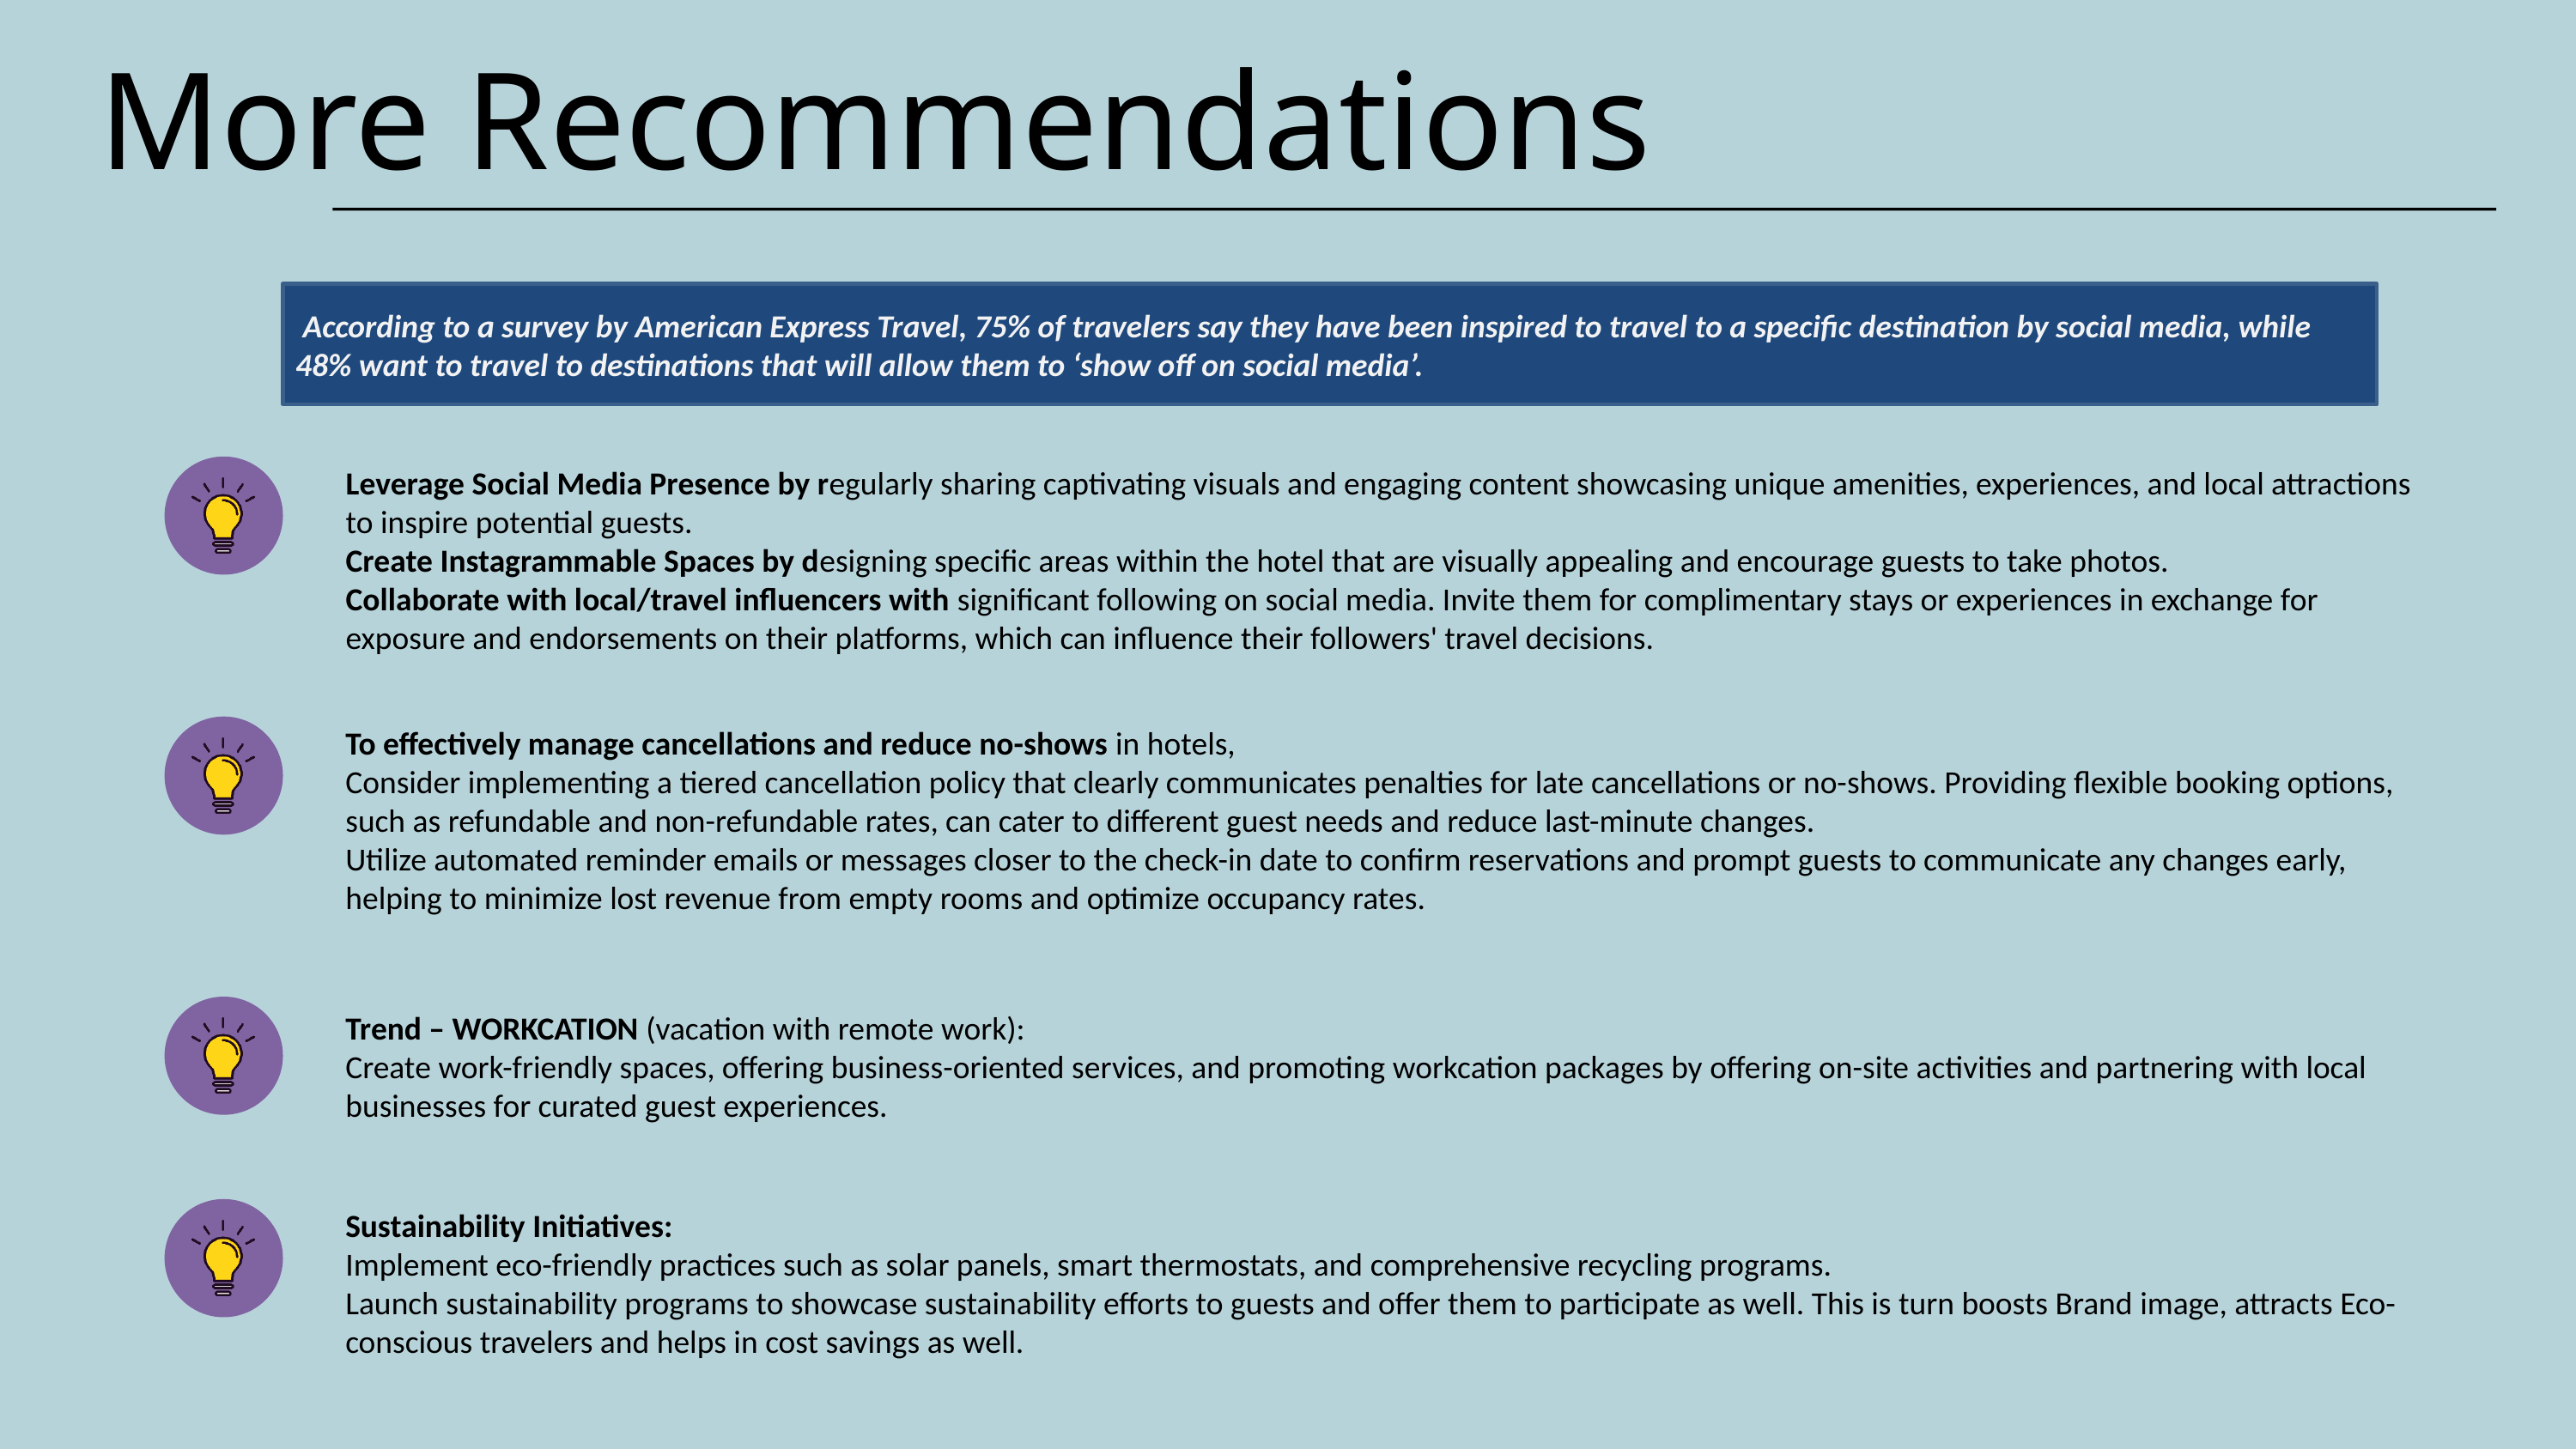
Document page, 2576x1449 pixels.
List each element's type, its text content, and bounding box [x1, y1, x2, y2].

text_box Leverage Social Media Presence by regularly sharing captivating visuals and engaging content showcasing unique amenities, experiences, and local attractions to inspire potential guests. Create Instagrammable Spaces by designing specific areas within the hotel that are visually appealing and encourage guests to take photos. Collaborate with local/travel influencers with significant following on social media. Invite them for complimentary stays or experiences in exchange for exposure and endorsements on their platforms, which can influence their followers' travel decisions. [744, 456, 2458, 663]
text_box To effectively manage cancellations and reduce no-shows in hotels, Consider implementing a tiered cancellation policy that clearly communicates penalties for late cancellations or no-shows. Providing flexible booking options, such as refundable and non-refundable rates, can cater to different guest needs and reduce last-minute changes. Utilize automated reminder emails or messages closer to the check-in date to confirm reservations and prompt guests to communicate any changes early, helping to minimize lost revenue from empty rooms and optimize occupancy rates. [747, 716, 2458, 923]
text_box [164, 456, 744, 716]
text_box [164, 716, 744, 996]
text_box More Recommendations [99, 52, 1656, 197]
text_box According to a survey by American Express Travel, 75% of travelers say they have been inspired to travel to a specific destination by social media, while 48% want to travel to destinations that will allow them to ‘show off on social media’. [281, 282, 2379, 406]
text_box Sustainability Initiatives: Implement eco-friendly practices such as solar panels, smart thermostats, and comprehensive recycling programs. Launch sustainability programs to showcase sustainability efforts to guests and offer them to participate as well. This is turn boosts Brand image, attracts Eco-conscious travelers and helps in cost savings as well. [747, 1198, 2458, 1367]
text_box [164, 996, 744, 1198]
text_box Trend – WORKCATION (vacation with remote work): Create work-friendly spaces, offering business-oriented services, and promoting workcation packages by offering on-site activities and partnering with local businesses for curated guest experiences. [747, 1001, 2458, 1130]
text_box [164, 1198, 744, 1449]
